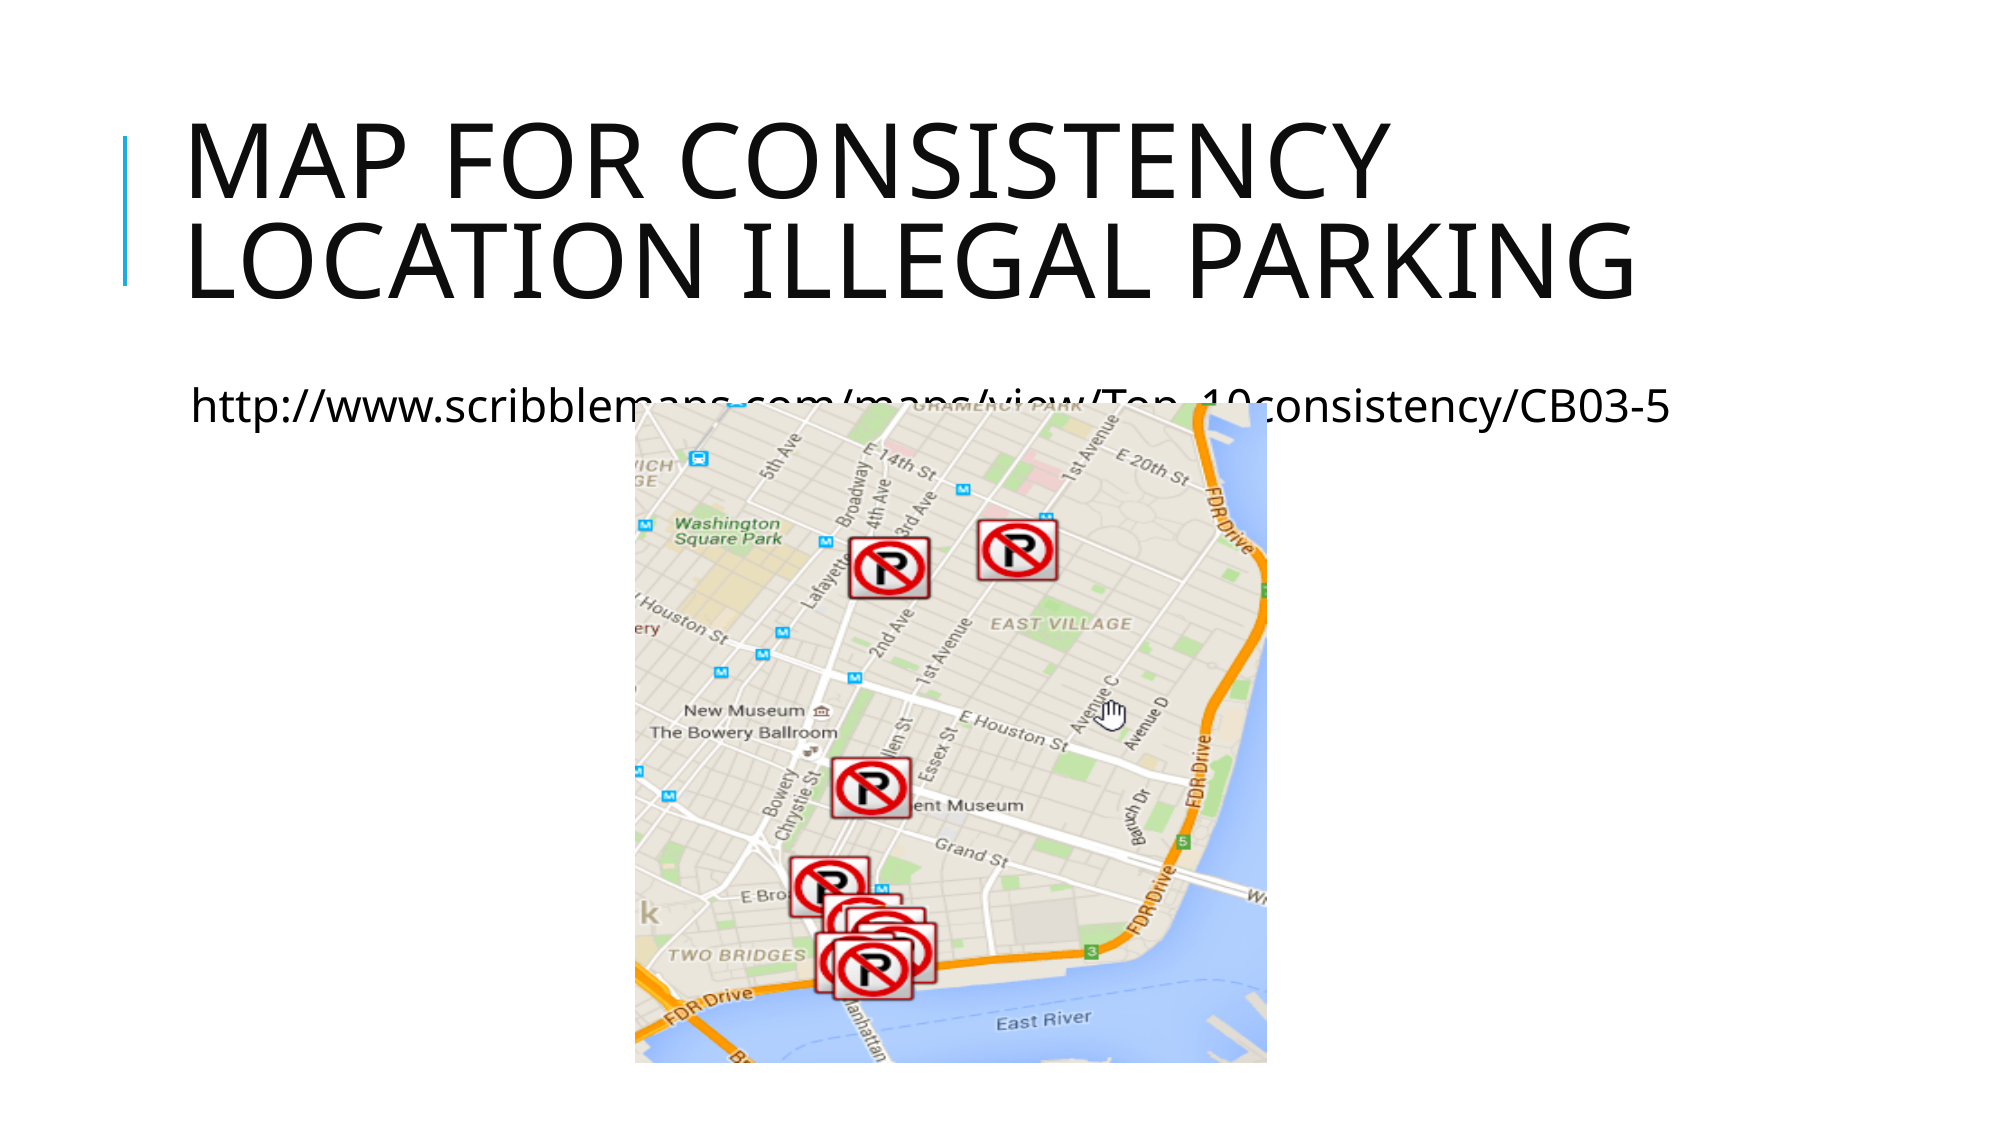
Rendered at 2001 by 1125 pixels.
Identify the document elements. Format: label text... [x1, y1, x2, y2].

title Map for consistency location illegal parking [168, 96, 1763, 342]
picture [635, 402, 1267, 1063]
list http://www.scribblemaps.com/maps/view/Top_10consistency/CB03-5 [168, 375, 1763, 1035]
